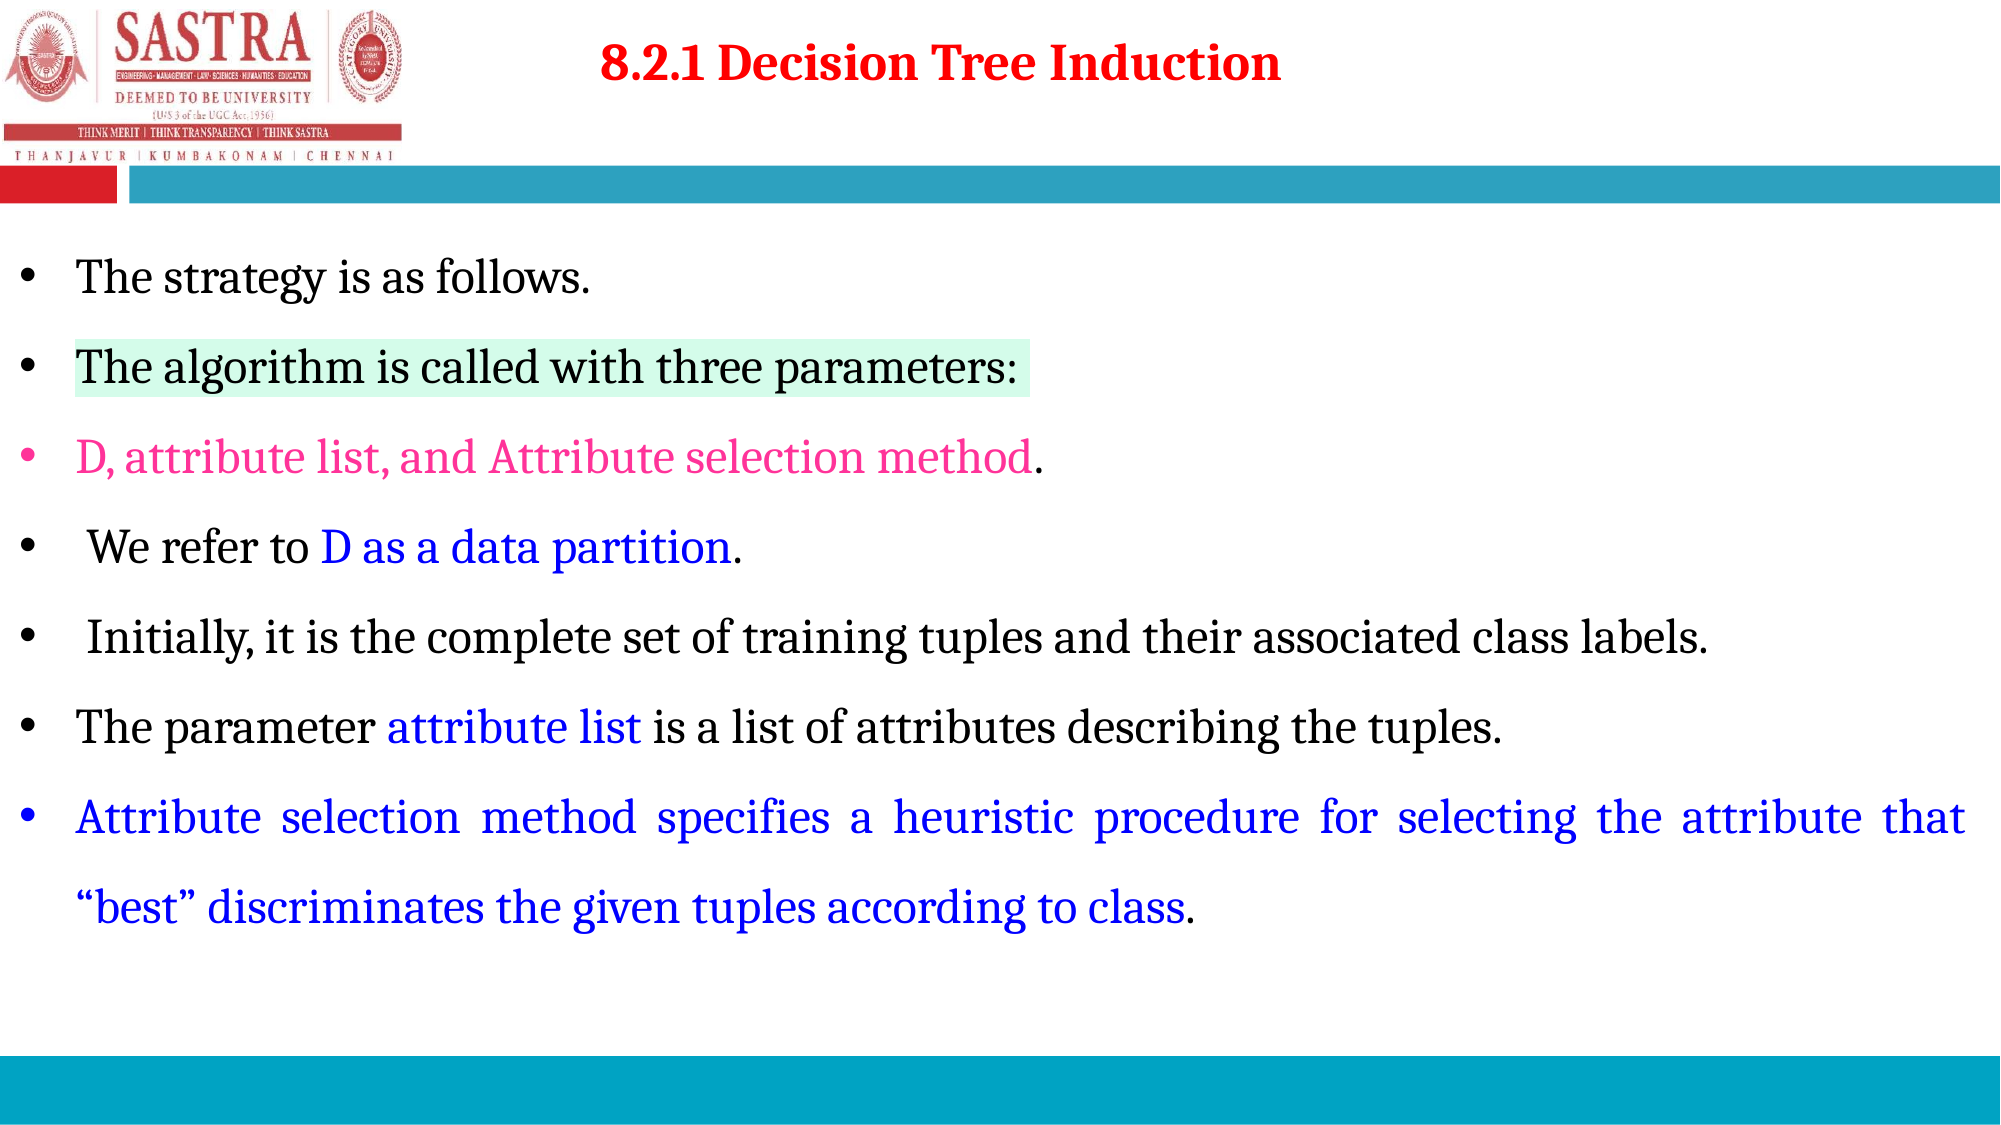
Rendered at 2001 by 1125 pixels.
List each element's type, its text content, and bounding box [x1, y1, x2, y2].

list The strategy is as follows. The algorithm is called with three parameters: D, attribute list, and Attribute selection method. We refer to D as a data partition. Initially, it is the complete set of training tuples and their associated class labels. The parameter attribute list is a list of attributes describing the tuples. Attribute selection method specifies a heuristic procedure for selecting the attribute that “best” discriminates the given tuples according to class. [19, 213, 1966, 930]
picture [2, 9, 402, 164]
title 8.2.1 Decision Tree Induction [600, 27, 1558, 213]
